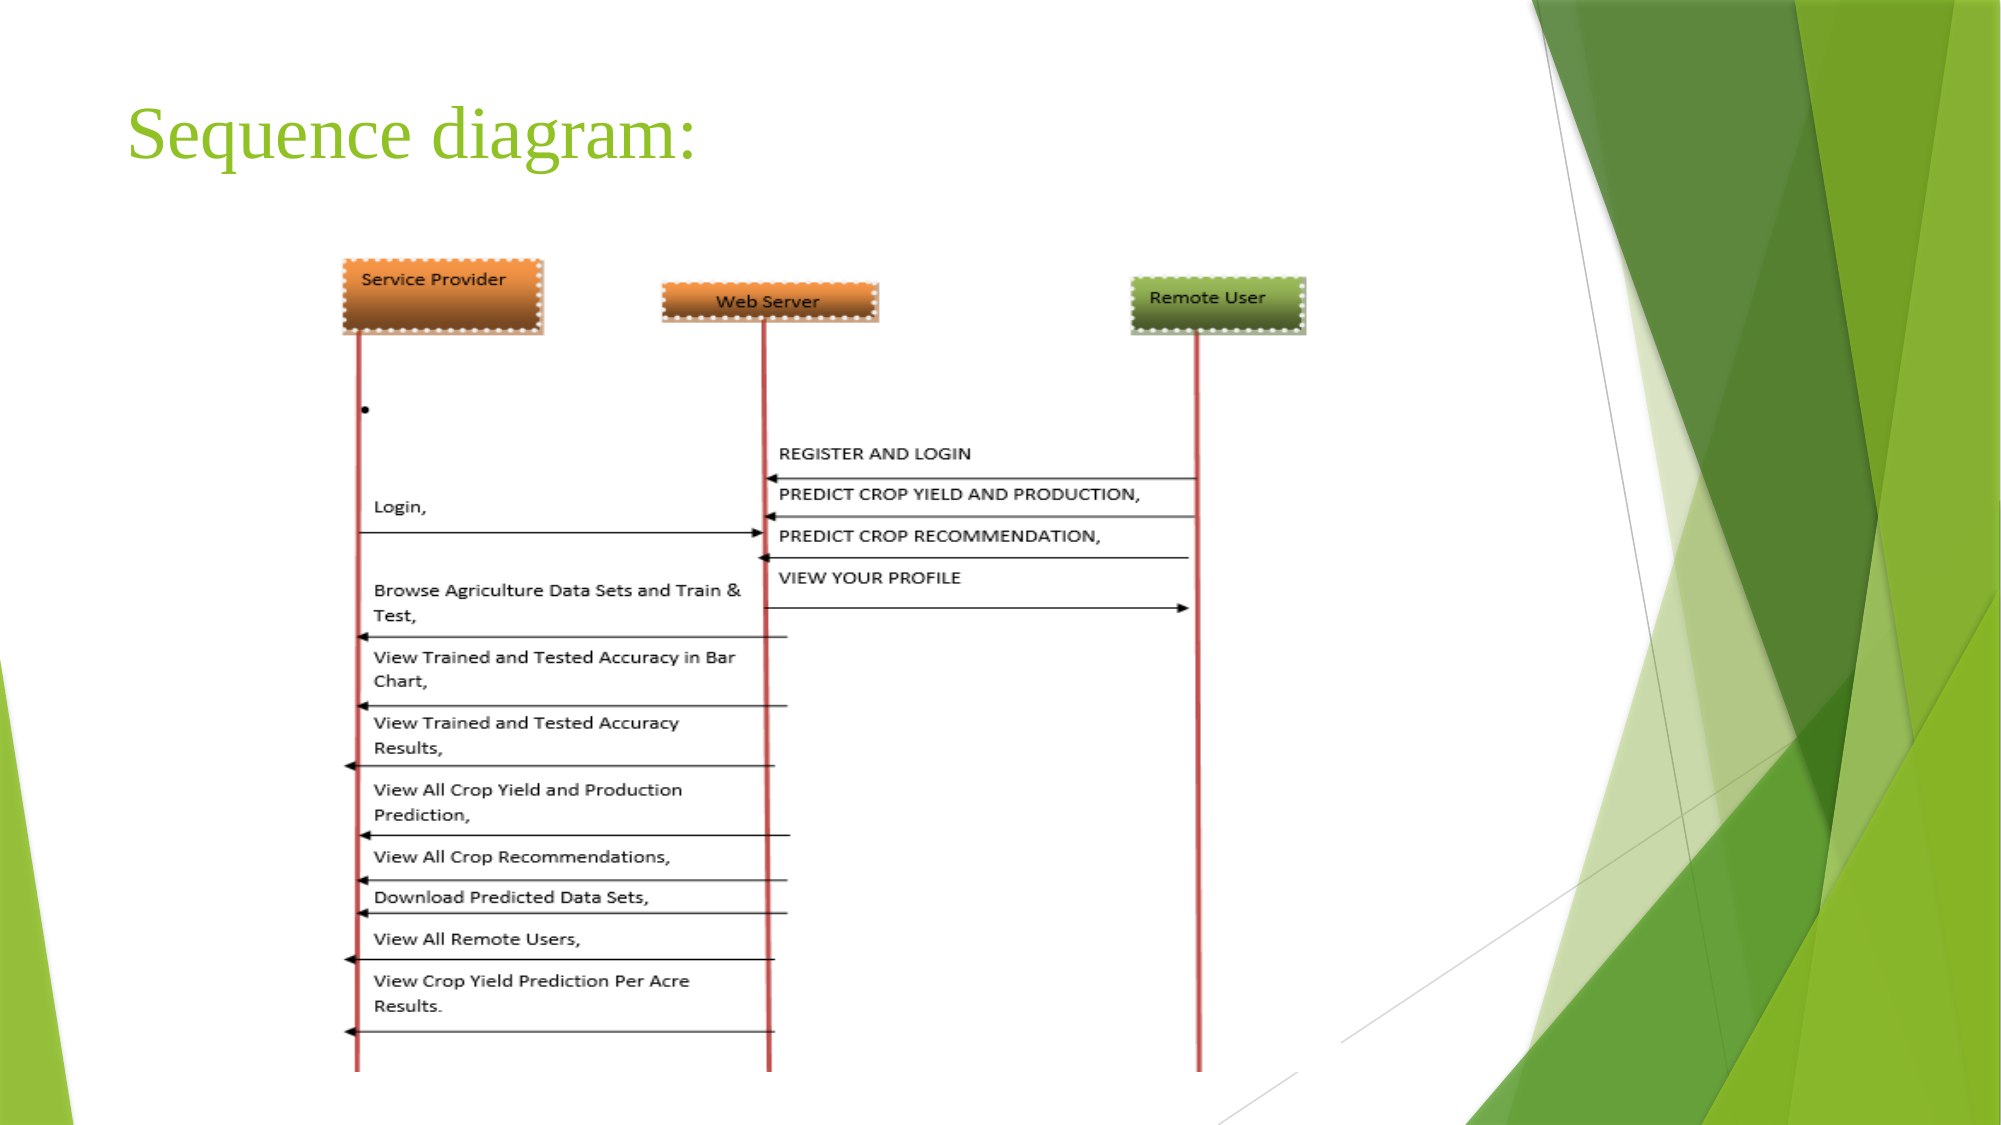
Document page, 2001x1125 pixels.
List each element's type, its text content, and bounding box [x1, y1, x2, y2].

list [291, 202, 1341, 1073]
title Sequence diagram: [111, 76, 1522, 204]
